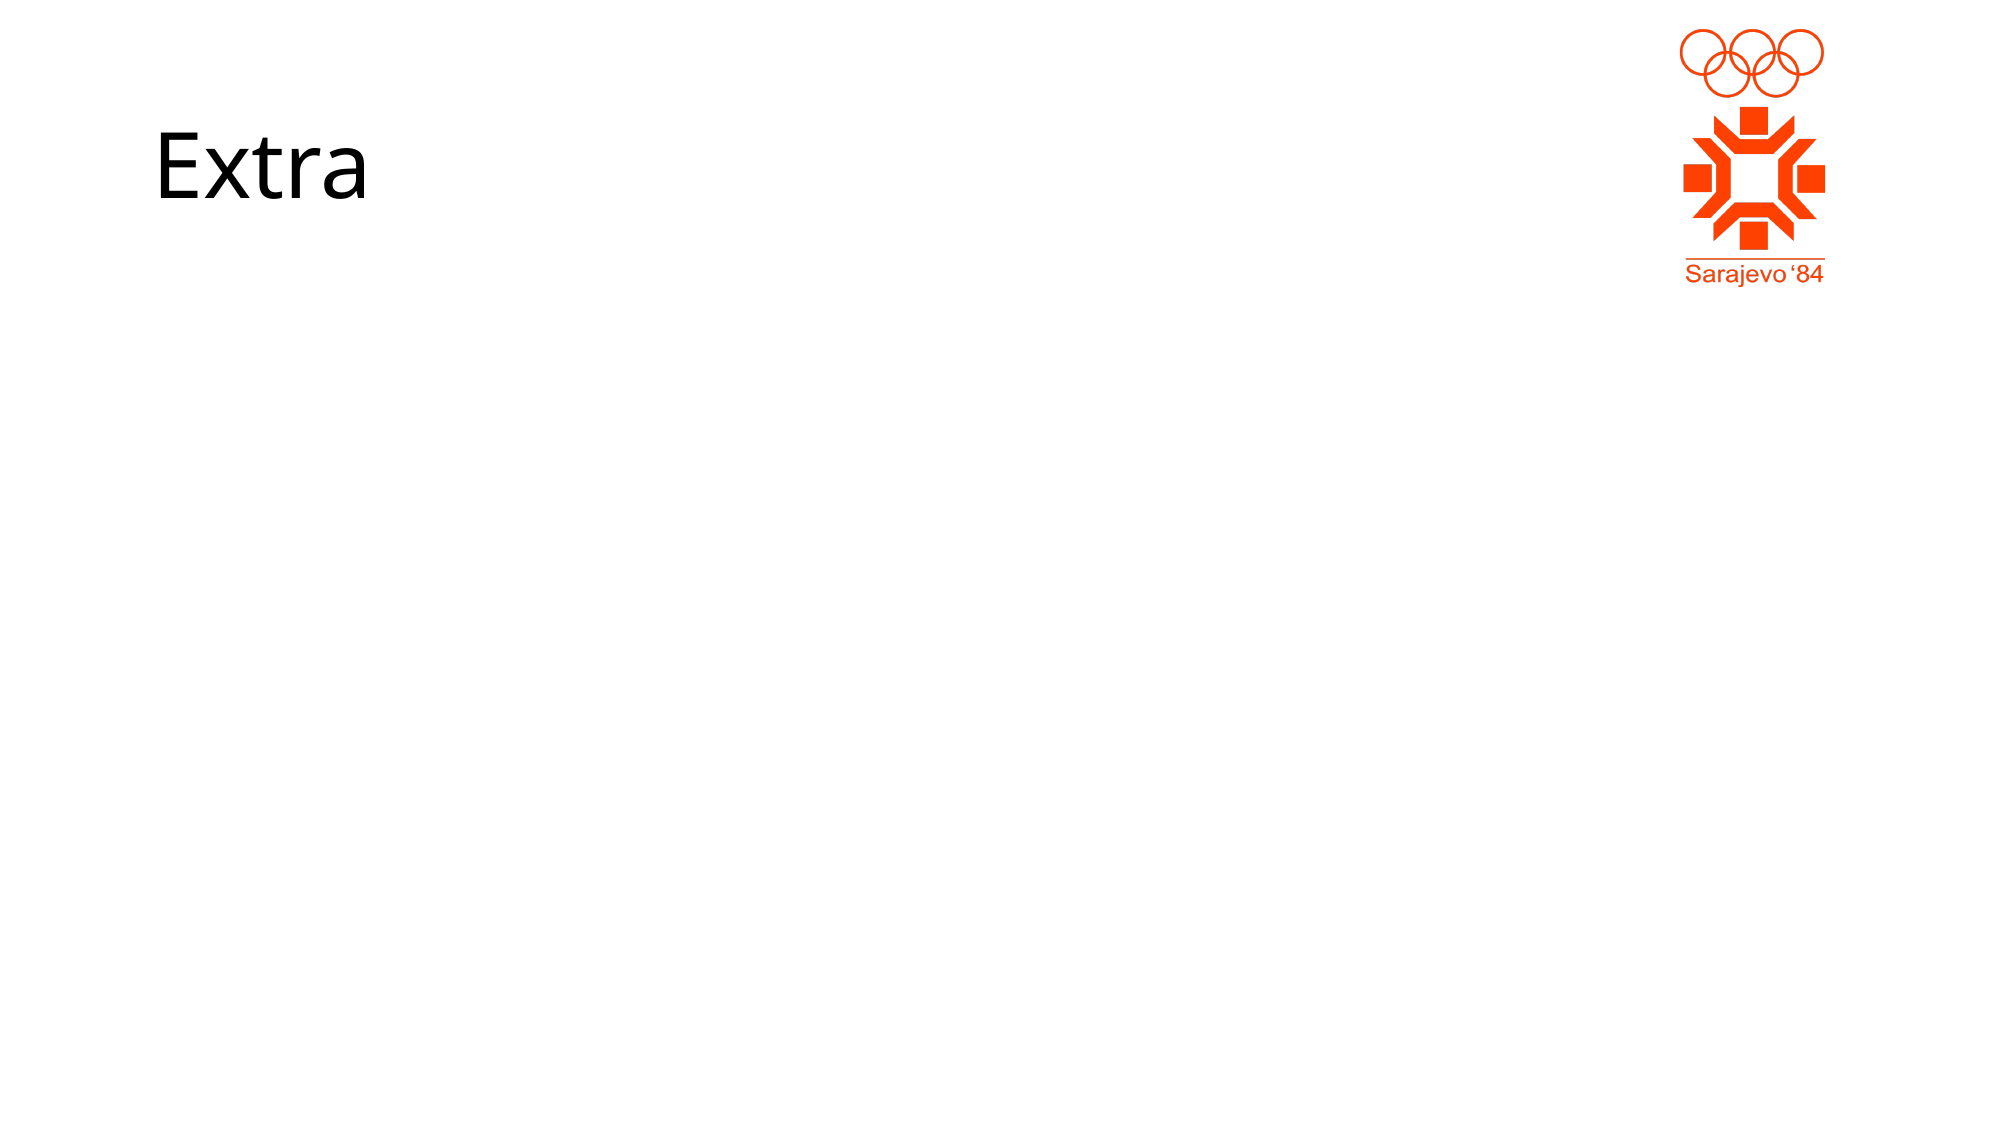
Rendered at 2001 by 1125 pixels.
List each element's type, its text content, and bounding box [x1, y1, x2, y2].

picture [1504, 25, 2000, 293]
title Extra [137, 59, 1504, 278]
